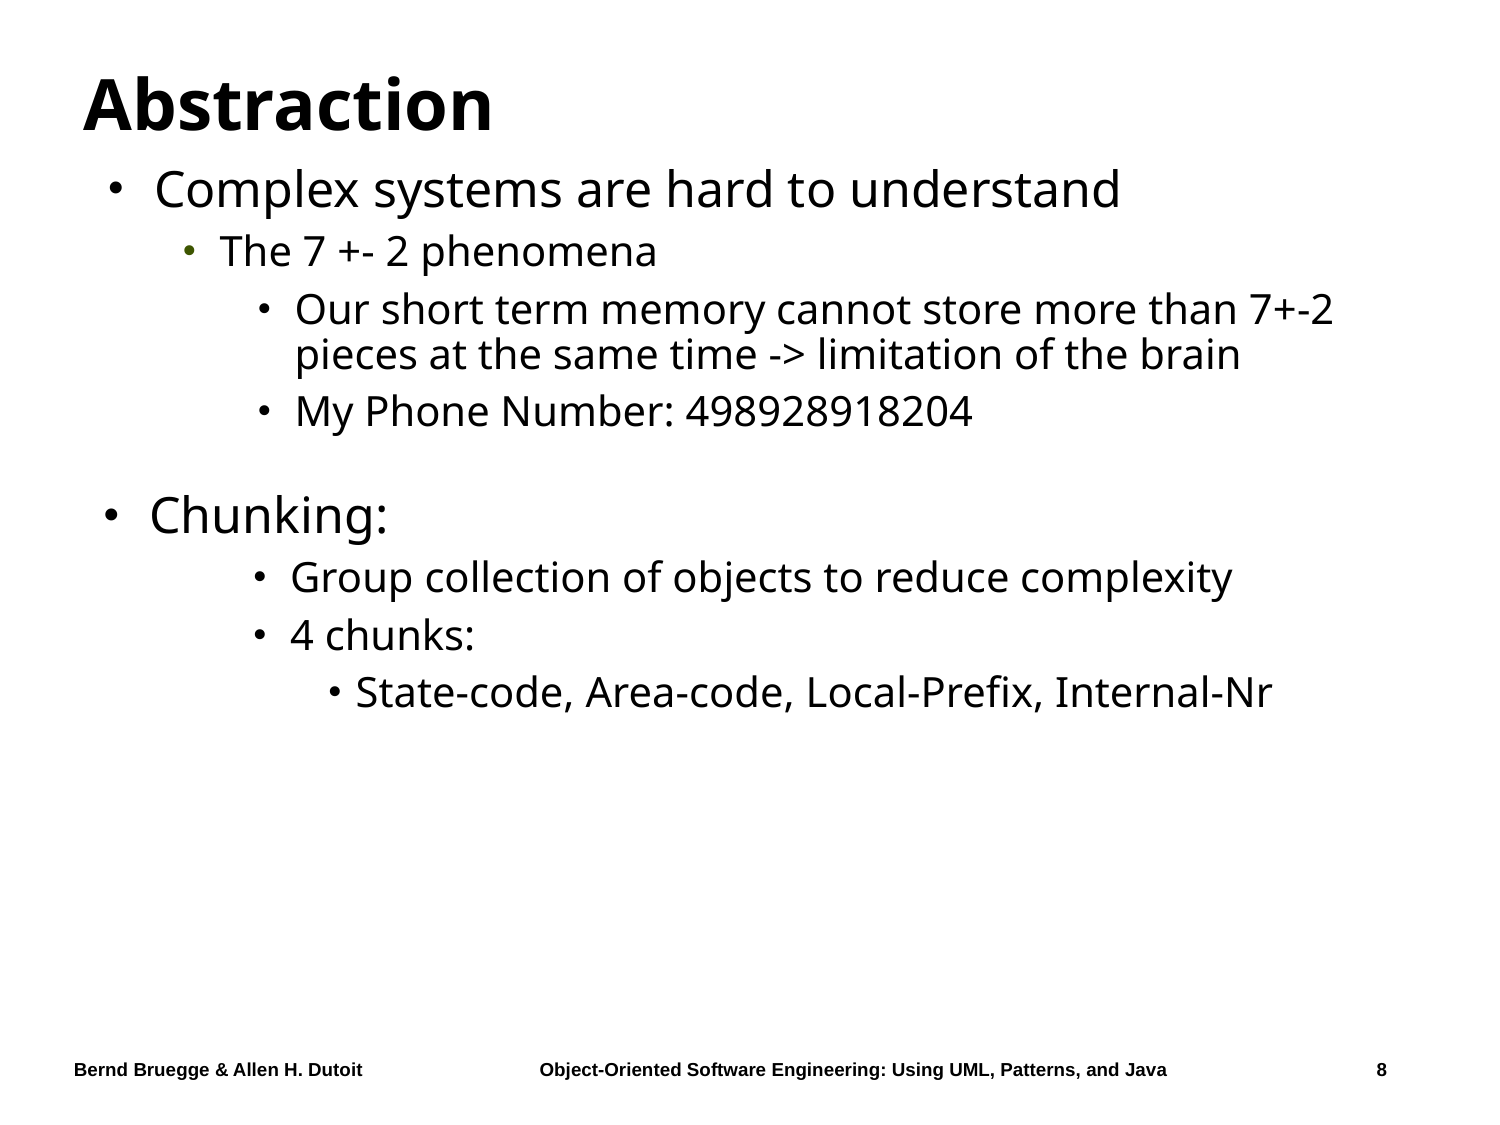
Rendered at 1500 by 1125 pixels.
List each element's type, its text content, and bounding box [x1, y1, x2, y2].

text_box Chunking: Group collection of objects to reduce complexity 4 chunks: State-code, Area-code, Local-Prefix, Internal-Nr [87, 483, 1438, 804]
title Abstraction [68, 36, 1407, 179]
text_box Complex systems are hard to understand The 7 +- 2 phenomena Our short term memory cannot store more than 7+-2 pieces at the same time -> limitation of the brain My Phone Number: 498928918204 [92, 156, 1443, 477]
text_box [51, 32, 358, 153]
